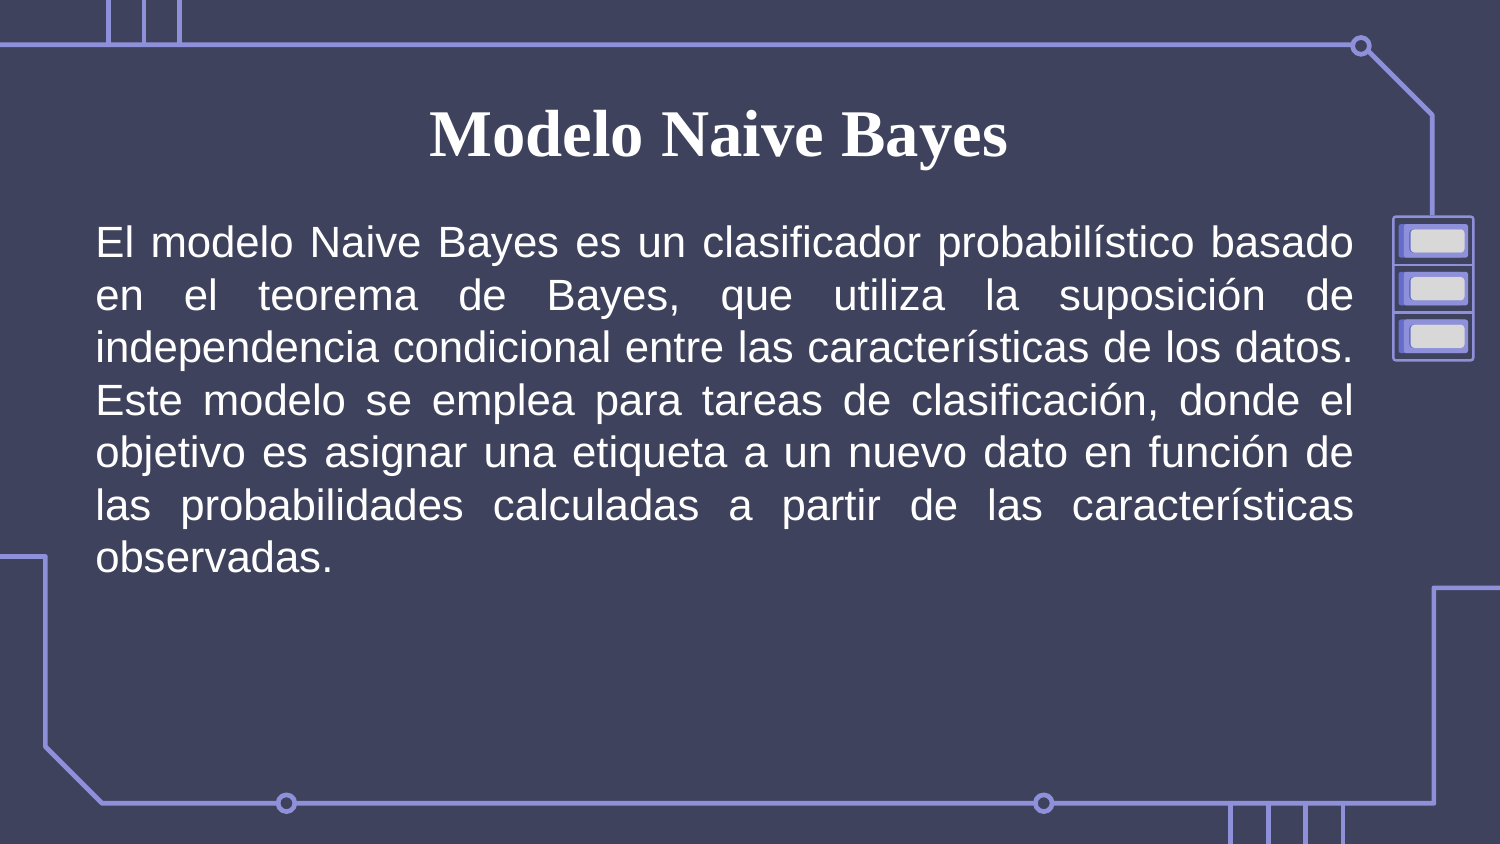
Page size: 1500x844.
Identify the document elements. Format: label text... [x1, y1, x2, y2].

title Modelo Naive Bayes [364, 62, 1032, 169]
text_box El modelo Naive Bayes es un clasificador probabilístico basado en el teorema de Bayes, que utiliza la suposición de independencia condicional entre las características de los datos. Este modelo se emplea para tareas de clasificación, donde el objetivo es asignar una etiqueta a un nuevo dato en función de las probabilidades calculadas a partir de las características observadas. [80, 199, 1371, 702]
